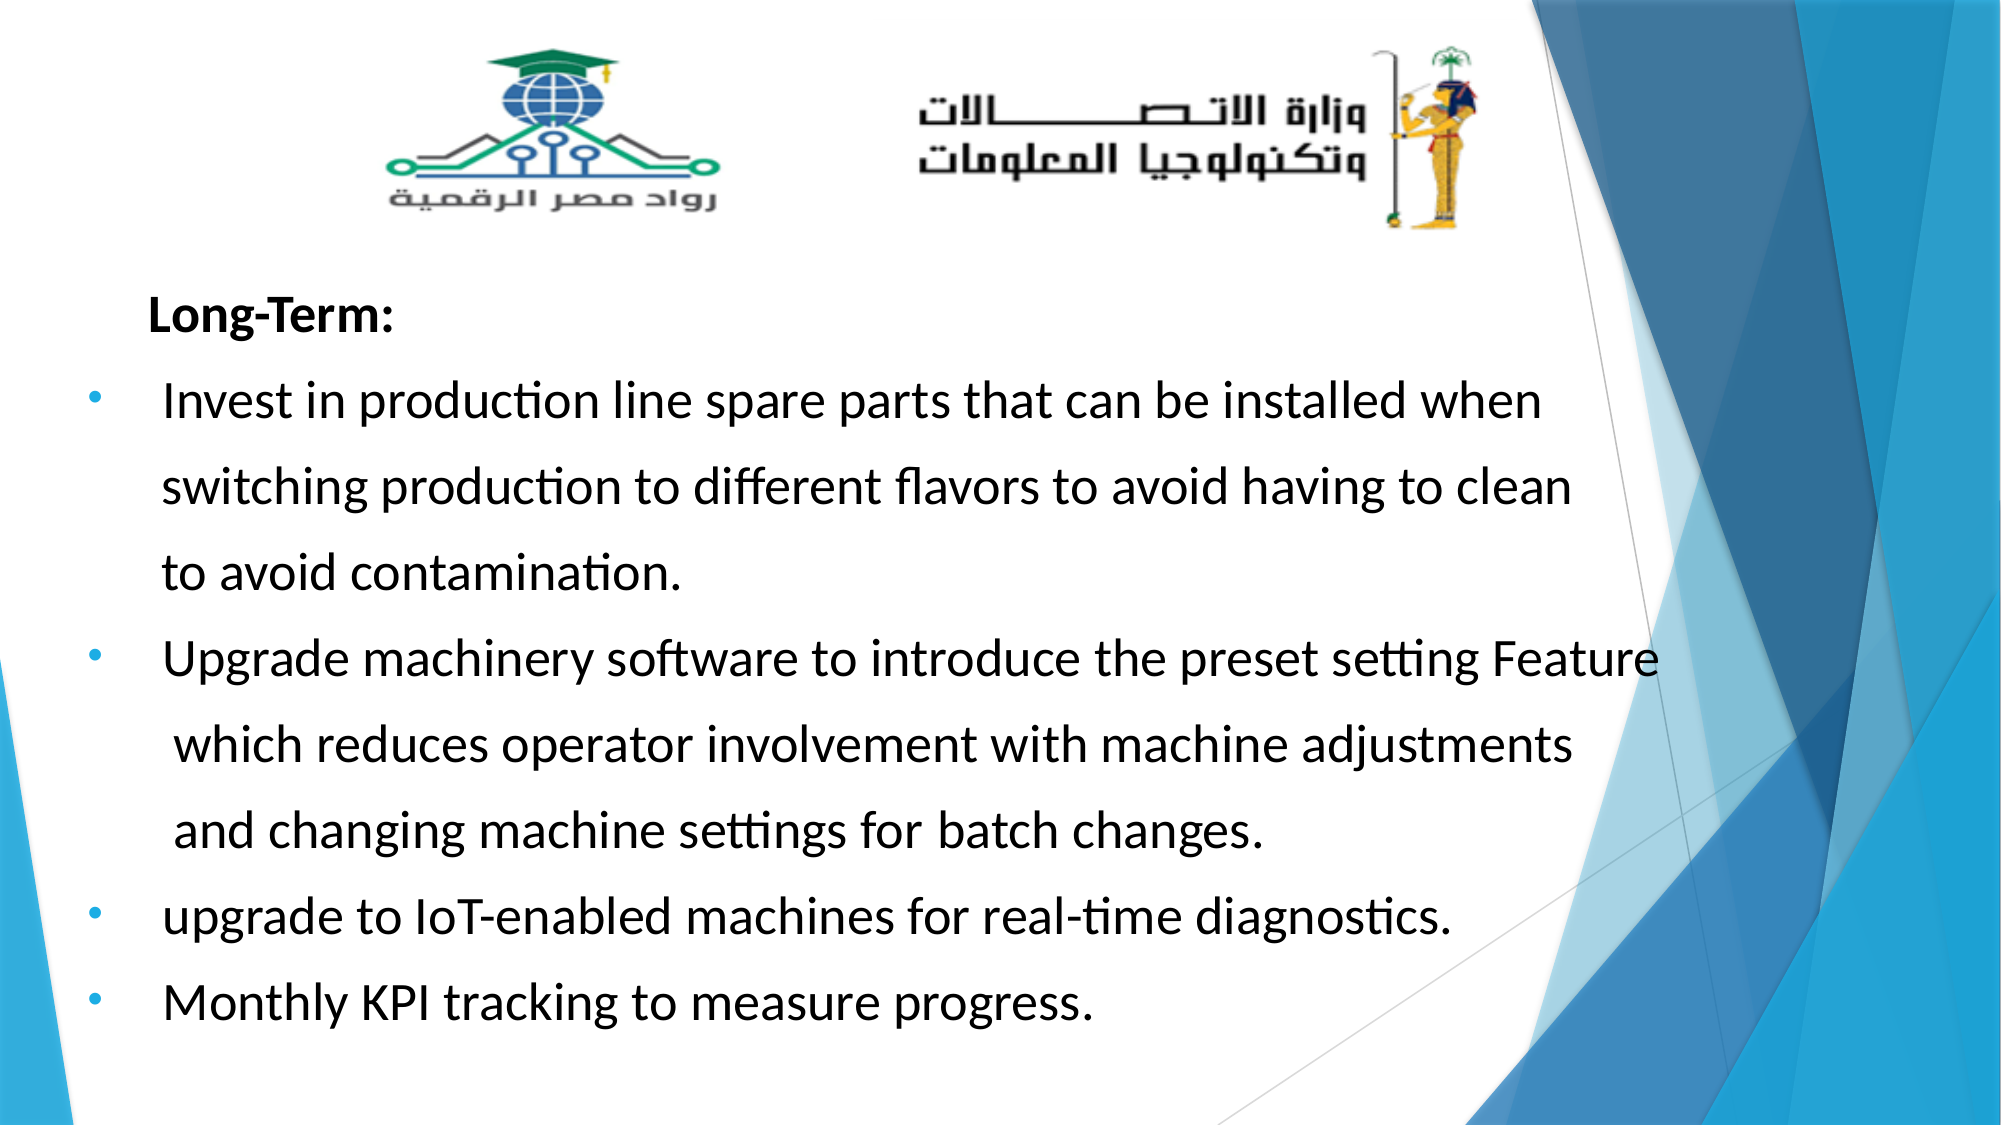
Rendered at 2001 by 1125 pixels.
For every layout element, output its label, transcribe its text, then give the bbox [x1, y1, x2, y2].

picture [324, 22, 775, 260]
picture [872, 18, 1518, 255]
list Long-Term: Invest in production line spare parts that can be installed when switching production to different flavors to avoid having to clean to avoid contamination. Upgrade machinery software to introduce the preset setting Feature which reduces operator involvement with machine adjustments and changing machine settings for batch changes. upgrade to IoT-enabled machines for real-time diagnostics. Monthly KPI tracking to measure progress. [72, 89, 1972, 1083]
